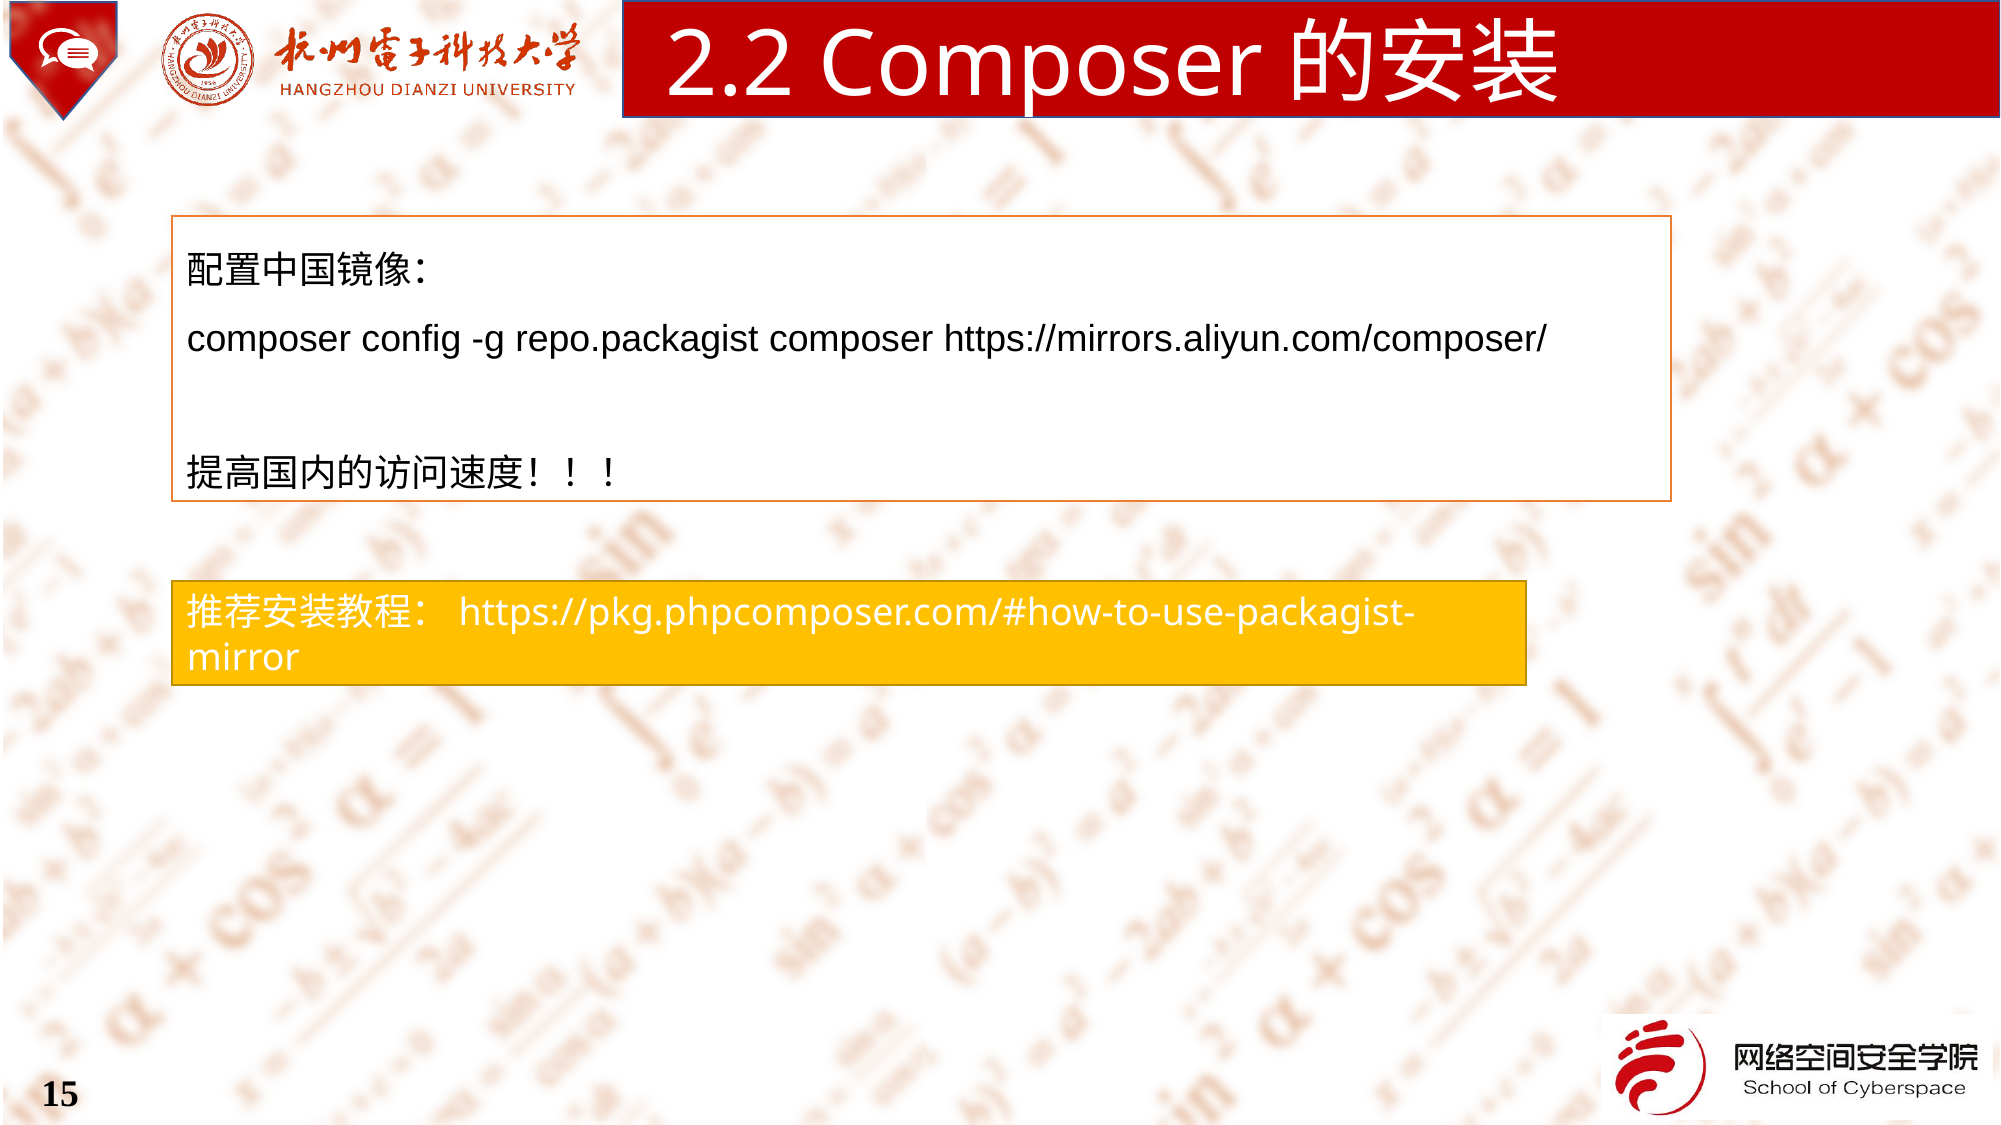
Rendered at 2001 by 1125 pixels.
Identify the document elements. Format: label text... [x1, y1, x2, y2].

text_box 配置中国镜像： composer config -g repo.packagist composer https://mirrors.aliyun.com/composer/ 提高国内的访问速度！！！ [171, 215, 1672, 502]
picture [1601, 1014, 1993, 1120]
text_box 推荐安装教程：https://pkg.phpcomposer.com/#how-to-use-packagist-mirror [171, 580, 1527, 686]
text_box 2.2 Composer的安装 [650, 19, 1976, 98]
slide_number 15 [26, 1061, 477, 1122]
picture [155, 10, 591, 108]
